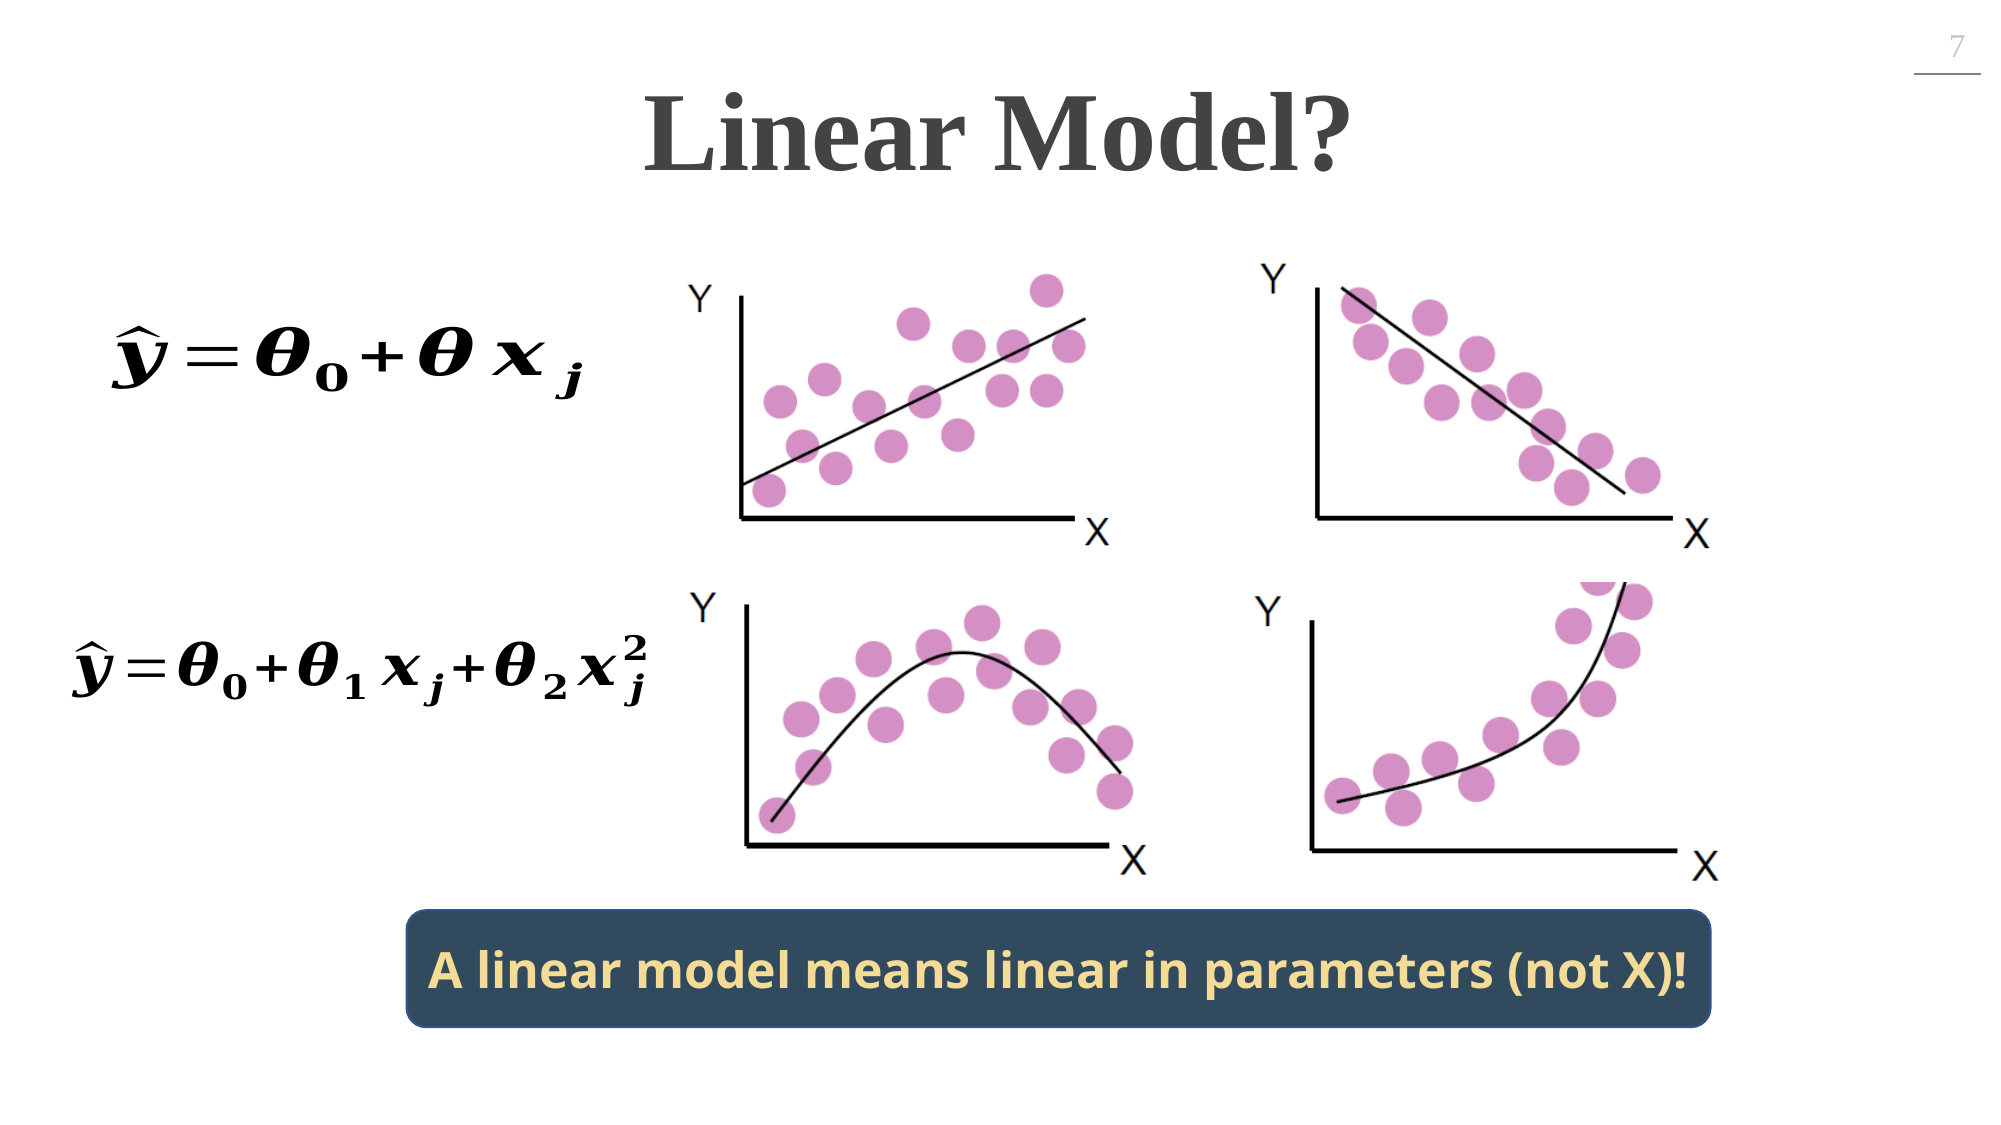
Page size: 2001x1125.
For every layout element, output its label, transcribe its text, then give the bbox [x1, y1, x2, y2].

picture [679, 253, 1157, 553]
picture [1251, 582, 1729, 882]
picture [1251, 253, 1729, 553]
slide_number 7 [1896, 13, 1981, 74]
title Linear Model? [0, 43, 2000, 224]
picture [679, 582, 1157, 884]
text_box A linear model means linear in parameters (not X)! [405, 909, 1712, 1029]
